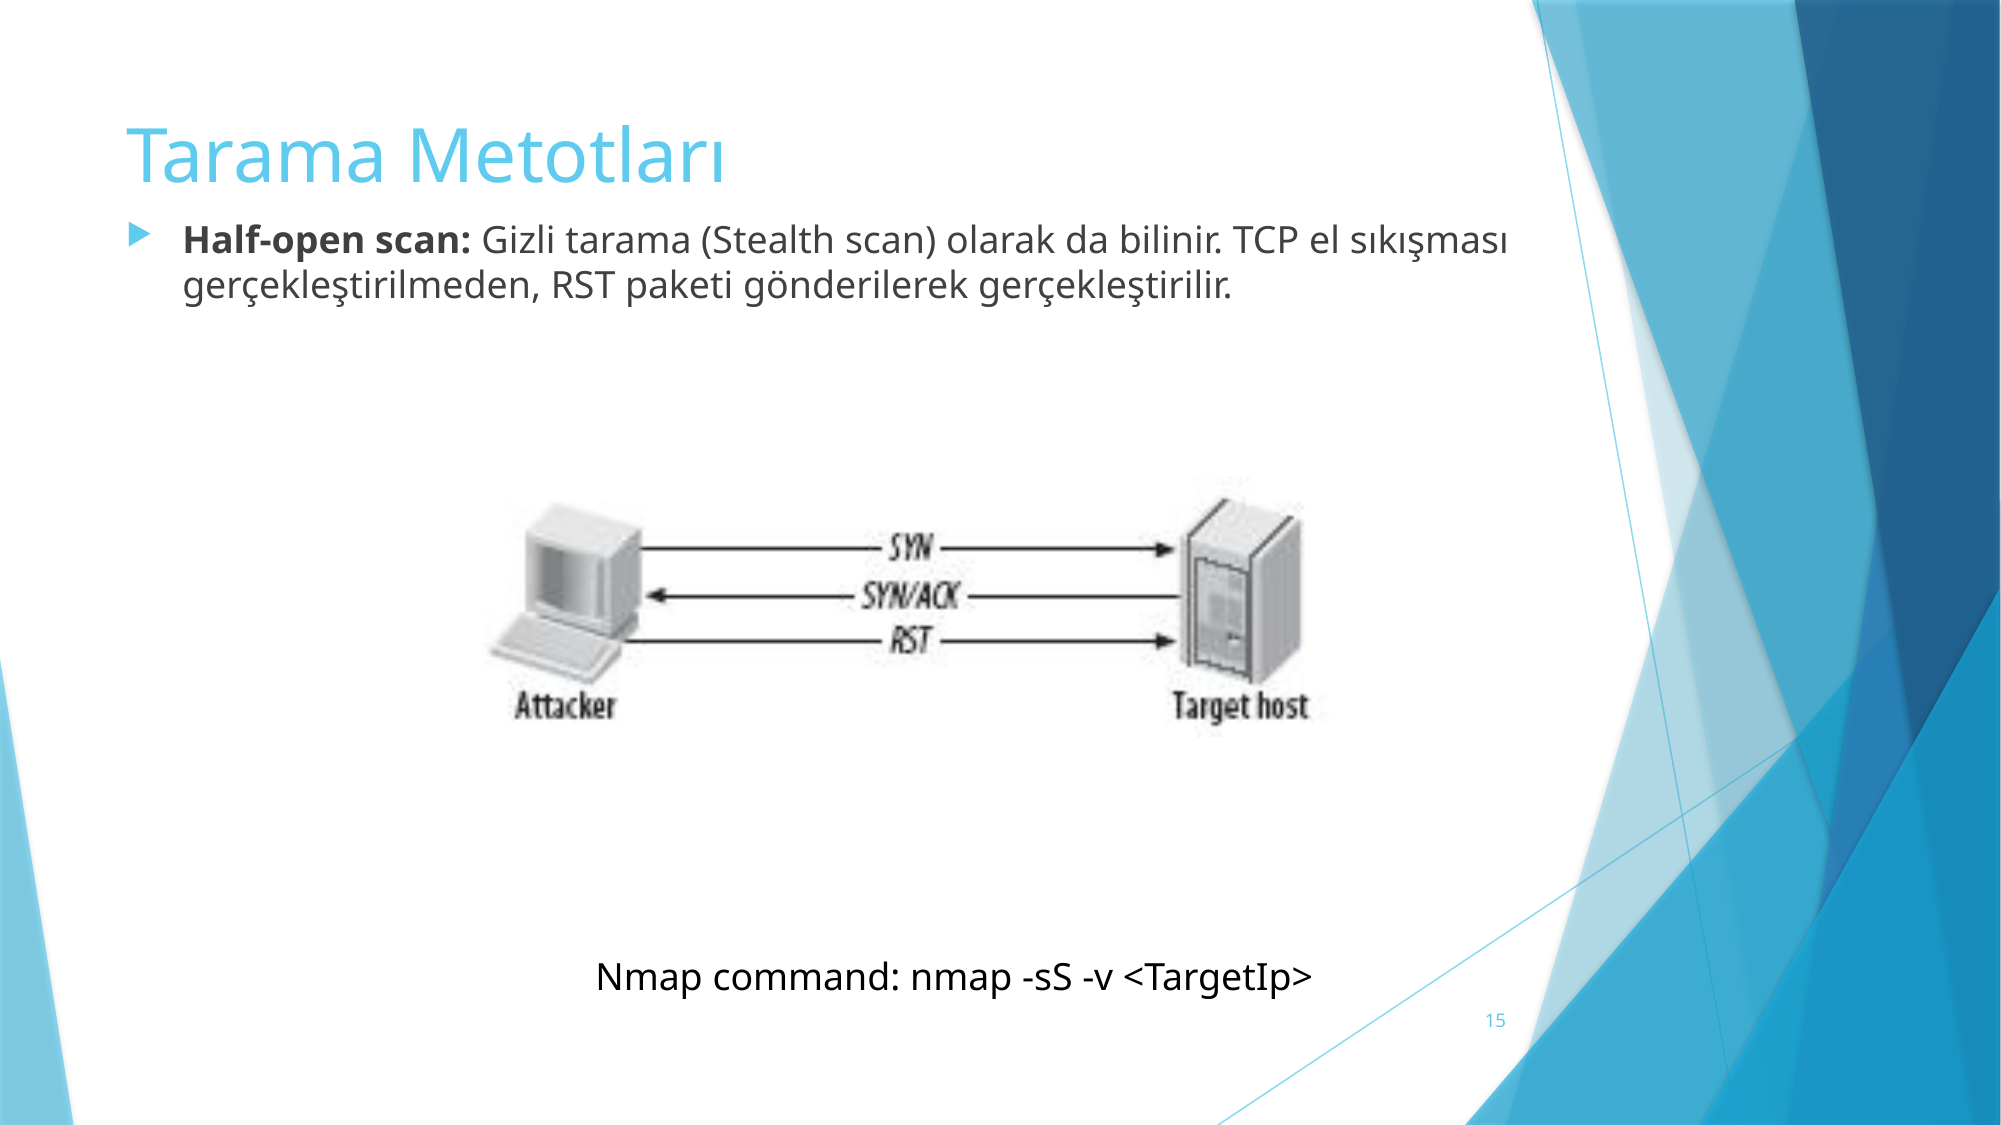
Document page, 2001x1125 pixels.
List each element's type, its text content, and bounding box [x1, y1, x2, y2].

slide_number 15 [1409, 991, 1522, 1051]
picture [482, 476, 1329, 738]
title Tarama Metotları [111, 99, 1522, 317]
list Half-open scan: Gizli tarama (Stealth scan) olarak da bilinir. TCP el sıkışması gerçekleştirilmeden, RST paketi gönderilerek gerçekleştirilir. [111, 208, 1711, 1007]
text_box Nmap command: nmap -sS -v <TargetIp> [580, 945, 1329, 1006]
